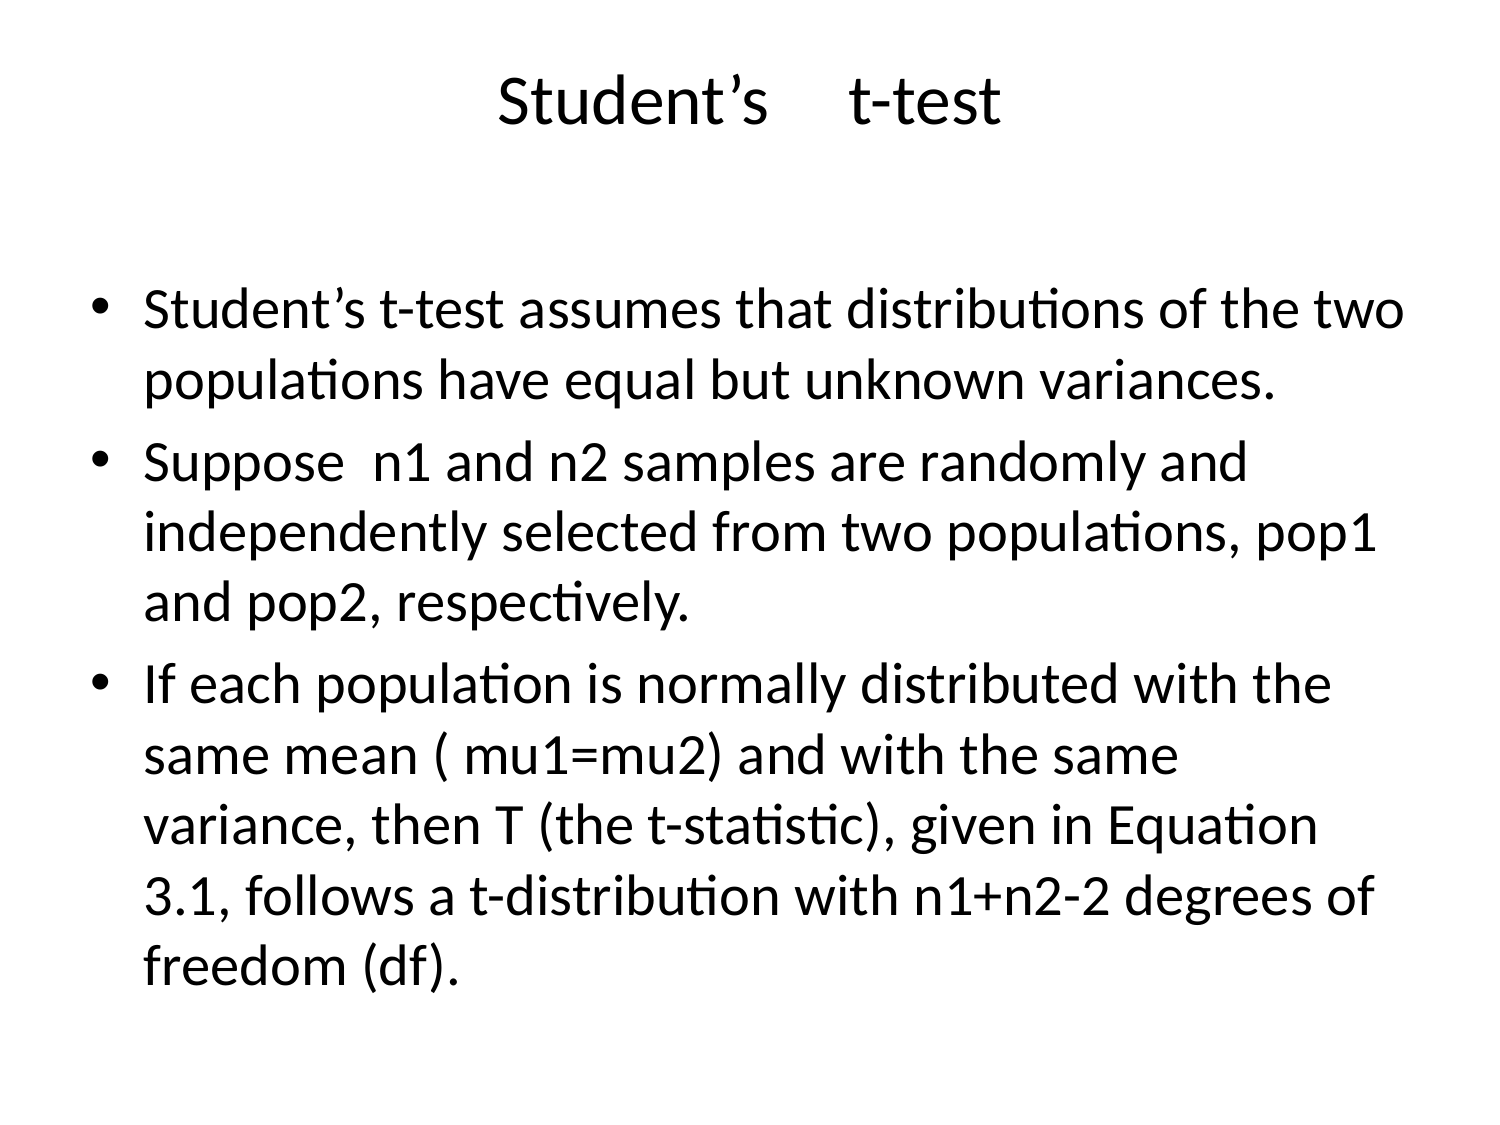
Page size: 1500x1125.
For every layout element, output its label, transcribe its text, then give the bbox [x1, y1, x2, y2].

list Student’s t-test assumes that distributions of the two populations have equal but unknown variances. Suppose n1 and n2 samples are randomly and independently selected from two populations, pop1 and pop2, respectively. If each population is normally distributed with the same mean ( mu1=mu2) and with the same variance, then T (the t-statistic), given in Equation 3.1, follows a t-distribution with n1+n2-2 degrees of freedom (df). [75, 262, 1425, 1005]
title Student’s t-test [75, 45, 1425, 233]
